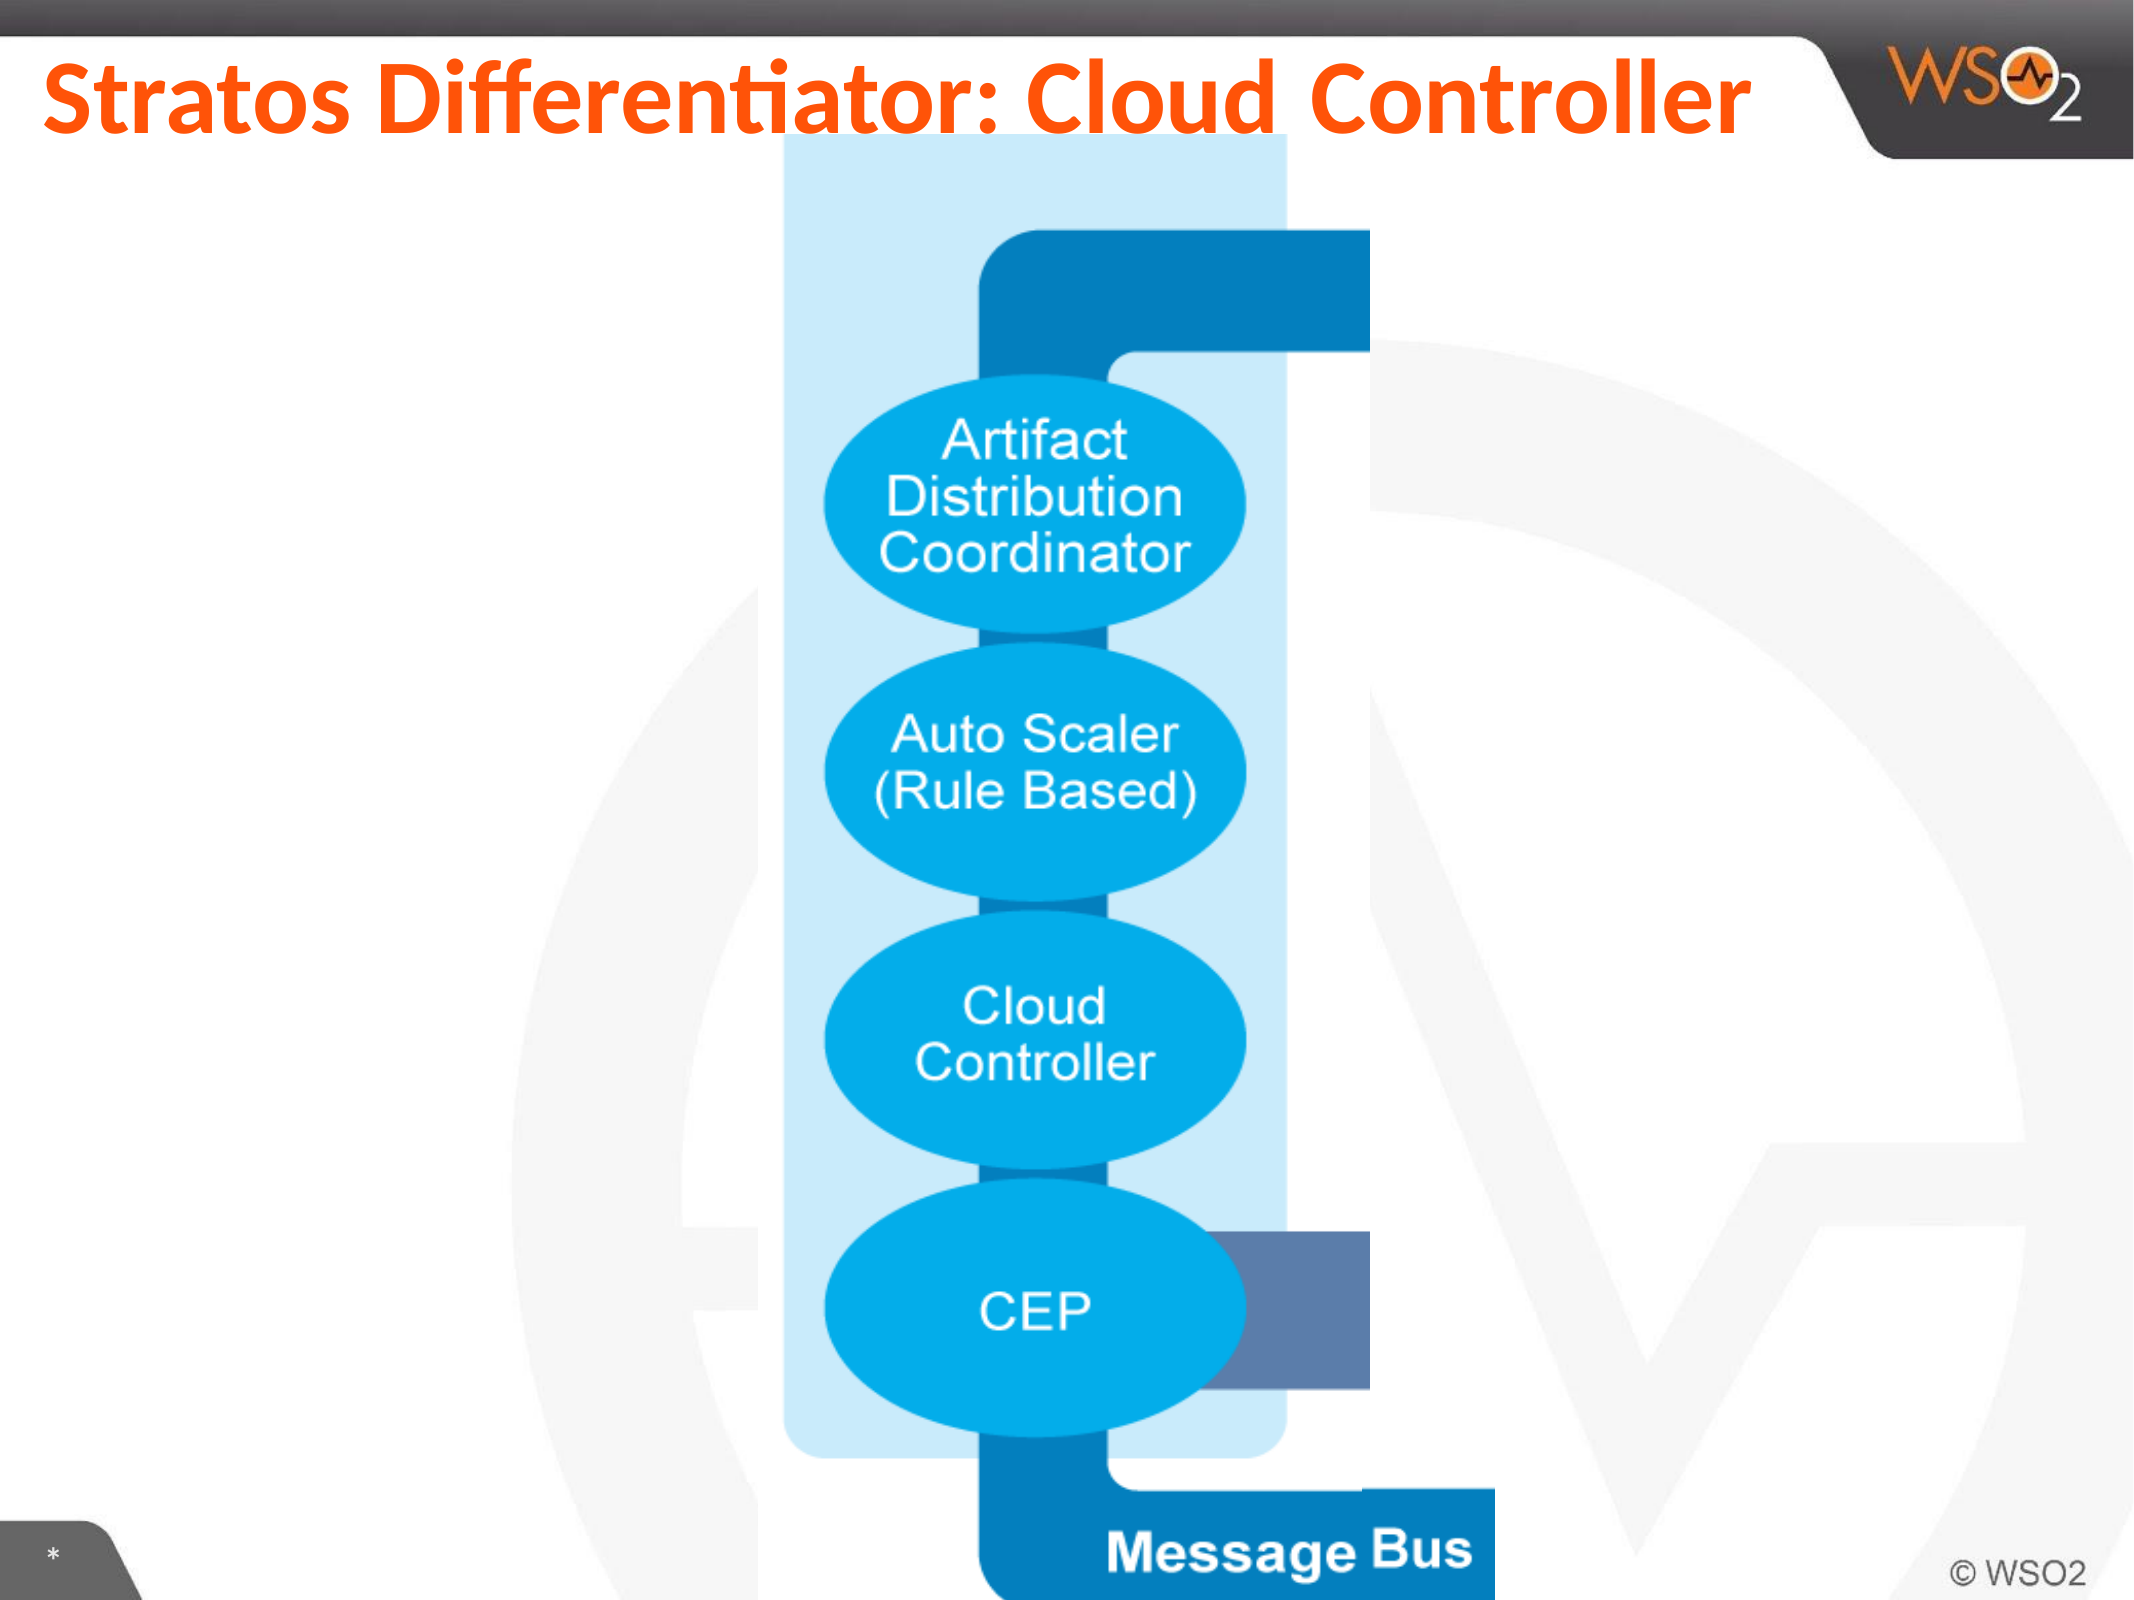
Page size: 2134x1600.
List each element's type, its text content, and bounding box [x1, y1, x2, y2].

picture [1156, 1542, 1186, 1573]
picture [889, 475, 926, 516]
picture [1257, 1542, 1285, 1573]
picture [891, 714, 928, 752]
picture [965, 770, 971, 808]
picture [1175, 541, 1192, 572]
picture [1058, 541, 1084, 572]
picture [1413, 1538, 1439, 1568]
picture [1017, 1044, 1031, 1081]
picture [0, 0, 2134, 1600]
picture [1164, 723, 1180, 752]
picture [924, 541, 952, 573]
picture [1091, 780, 1115, 810]
picture [976, 780, 1004, 810]
picture [1222, 1542, 1252, 1573]
picture [1050, 429, 1079, 459]
picture [1060, 723, 1115, 752]
picture [955, 1051, 983, 1081]
picture [980, 1292, 1016, 1330]
picture [1023, 1292, 1053, 1330]
picture [932, 723, 956, 752]
picture [992, 485, 1008, 515]
picture [943, 485, 970, 517]
picture [988, 1051, 1014, 1080]
picture [1373, 1527, 1409, 1568]
picture [1119, 780, 1146, 810]
picture [976, 723, 1004, 752]
picture [1084, 1042, 1090, 1080]
picture [1140, 541, 1170, 573]
picture [963, 985, 999, 1025]
picture [1031, 417, 1050, 459]
picture [1049, 995, 1074, 1025]
picture [1109, 1530, 1152, 1573]
picture [1060, 1292, 1090, 1330]
picture [1290, 1542, 1320, 1584]
picture [1154, 485, 1180, 516]
picture [1096, 1042, 1102, 1080]
picture [959, 716, 975, 752]
picture [881, 530, 919, 573]
picture [1189, 1542, 1219, 1573]
picture [1025, 475, 1053, 517]
picture [1183, 770, 1196, 819]
picture [1131, 723, 1158, 752]
picture [1090, 541, 1119, 573]
picture [1024, 714, 1055, 752]
picture [1045, 542, 1051, 572]
picture [1006, 985, 1012, 1024]
picture [1109, 485, 1115, 515]
picture [1150, 770, 1176, 810]
picture [934, 780, 959, 810]
picture [1445, 1538, 1472, 1568]
picture [1140, 1051, 1156, 1080]
title Stratos Differentiator: Cloud Controller [21, 0, 1791, 184]
picture [986, 419, 1018, 459]
picture [1084, 420, 1127, 459]
picture [1326, 1542, 1357, 1573]
picture [1060, 780, 1087, 810]
picture [1121, 533, 1137, 573]
picture [895, 770, 930, 808]
picture [916, 1042, 952, 1082]
picture [992, 541, 1008, 572]
picture [1119, 485, 1149, 517]
picture [1035, 1051, 1051, 1080]
picture [1058, 485, 1084, 517]
picture [1078, 985, 1104, 1025]
picture [1025, 770, 1055, 808]
picture [1088, 476, 1104, 517]
picture [1023, 429, 1028, 459]
picture [1051, 1051, 1080, 1082]
picture [1012, 485, 1018, 515]
picture [1107, 1051, 1135, 1081]
picture [957, 541, 985, 573]
picture [1016, 995, 1044, 1025]
picture [941, 417, 981, 459]
picture [932, 485, 938, 515]
picture [971, 476, 987, 517]
picture [1010, 531, 1038, 573]
picture [1119, 714, 1127, 752]
picture [875, 770, 889, 819]
